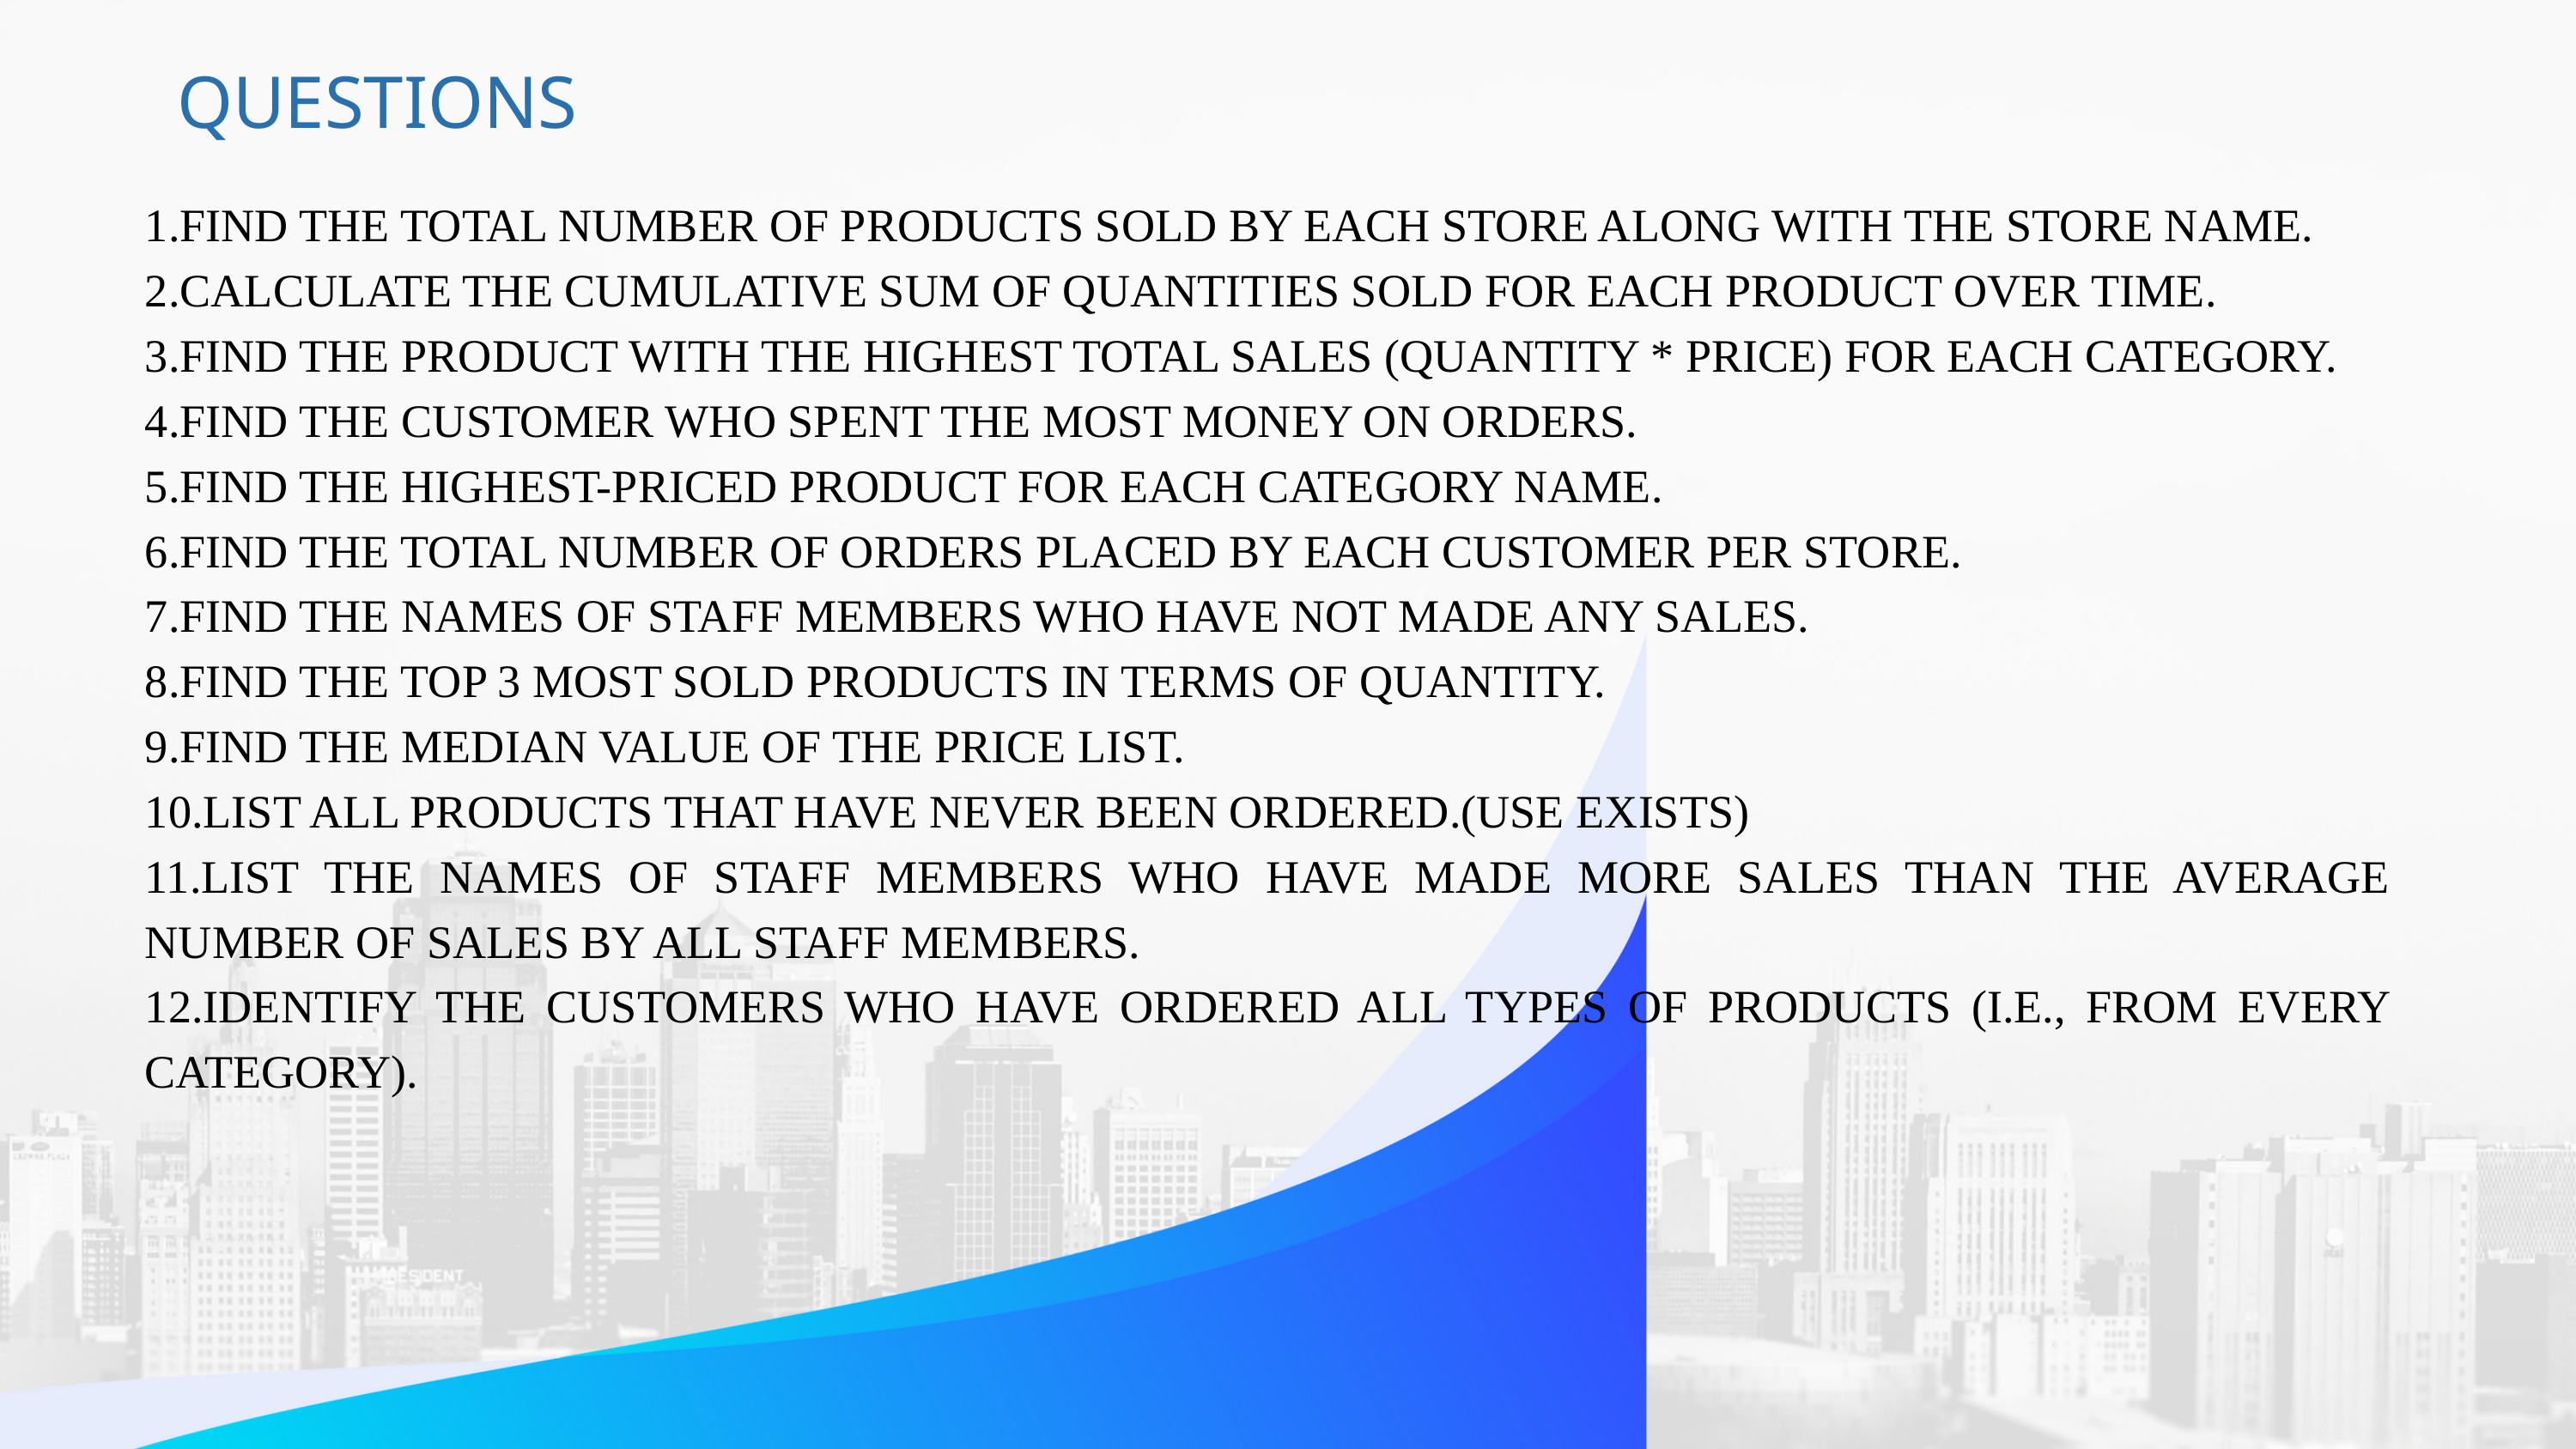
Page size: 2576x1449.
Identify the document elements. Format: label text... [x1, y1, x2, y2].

text_box [0, 0, 2576, 1449]
text_box QUESTIONS [177, 74, 2288, 143]
text_box 1.FIND THE TOTAL NUMBER OF PRODUCTS SOLD BY EACH STORE ALONG WITH THE STORE NAME. 2.CALCULATE THE CUMULATIVE SUM OF QUANTITIES SOLD FOR EACH PRODUCT OVER TIME. 3.FIND THE PRODUCT WITH THE HIGHEST TOTAL SALES (QUANTITY * PRICE) FOR EACH CATEGORY. 4.FIND THE CUSTOMER WHO SPENT THE MOST MONEY ON ORDERS. 5.FIND THE HIGHEST-PRICED PRODUCT FOR EACH CATEGORY NAME. 6.FIND THE TOTAL NUMBER OF ORDERS PLACED BY EACH CUSTOMER PER STORE. 7.FIND THE NAMES OF STAFF MEMBERS WHO HAVE NOT MADE ANY SALES. 8.FIND THE TOP 3 MOST SOLD PRODUCTS IN TERMS OF QUANTITY. 9.FIND THE MEDIAN VALUE OF THE PRICE LIST. 10.LIST ALL PRODUCTS THAT HAVE NEVER BEEN ORDERED.(USE EXISTS) 11.LIST THE NAMES OF STAFF MEMBERS WHO HAVE MADE MORE SALES THAN THE AVERAGE NUMBER OF SALES BY ALL STAFF MEMBERS. 12.IDENTIFY THE CUSTOMERS WHO HAVE ORDERED ALL TYPES OF PRODUCTS (I.E., FROM EVERY CATEGORY). [144, 185, 2393, 1163]
text_box [0, 632, 1647, 1449]
